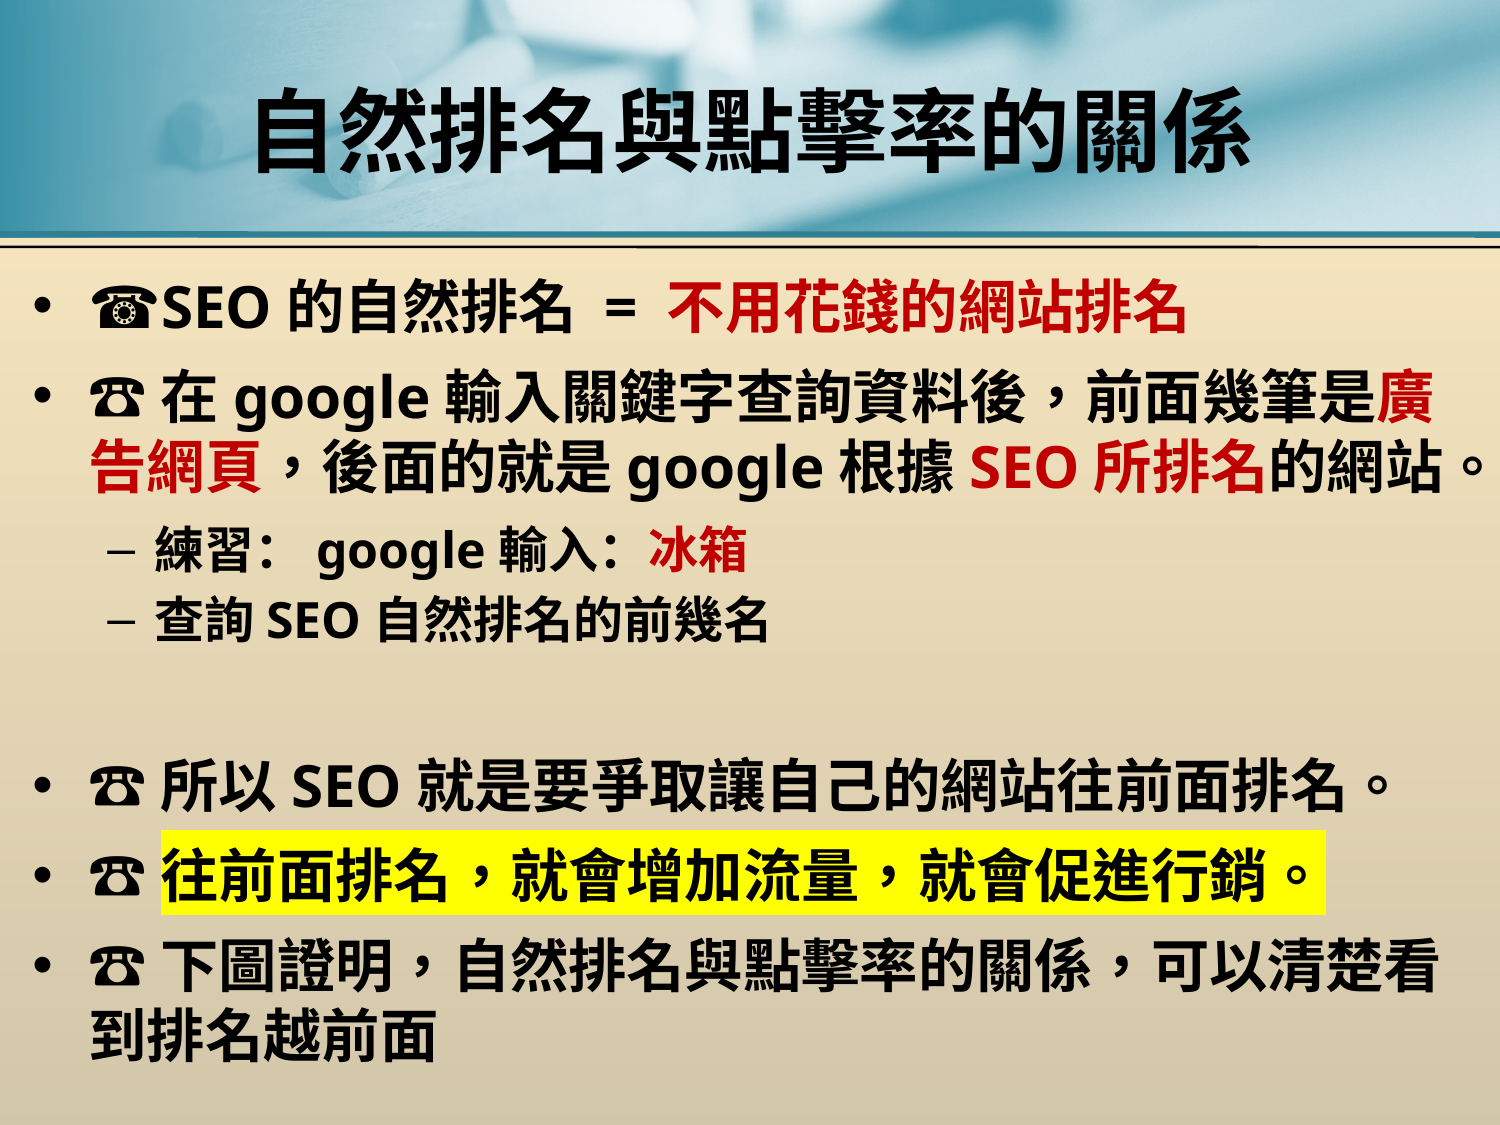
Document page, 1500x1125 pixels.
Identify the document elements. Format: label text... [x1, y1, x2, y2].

list ☎SEO的自然排名 = 不用花錢的網站排名 ☎在google輸入關鍵字查詢資料後，前面幾筆是廣告網頁，後面的就是google根據SEO所排名的網站。 練習：google輸入：冰箱 查詢SEO自然排名的前幾名 ☎所以SEO就是要爭取讓自己的網站往前面排名。 ☎往前面排名，就會增加流量，就會促進行銷。 ☎下圖證明，自然排名與點擊率的關係，可以清楚看到排名越前面 [17, 262, 1459, 1125]
title 自然排名與點擊率的關係 [75, 24, 1425, 233]
